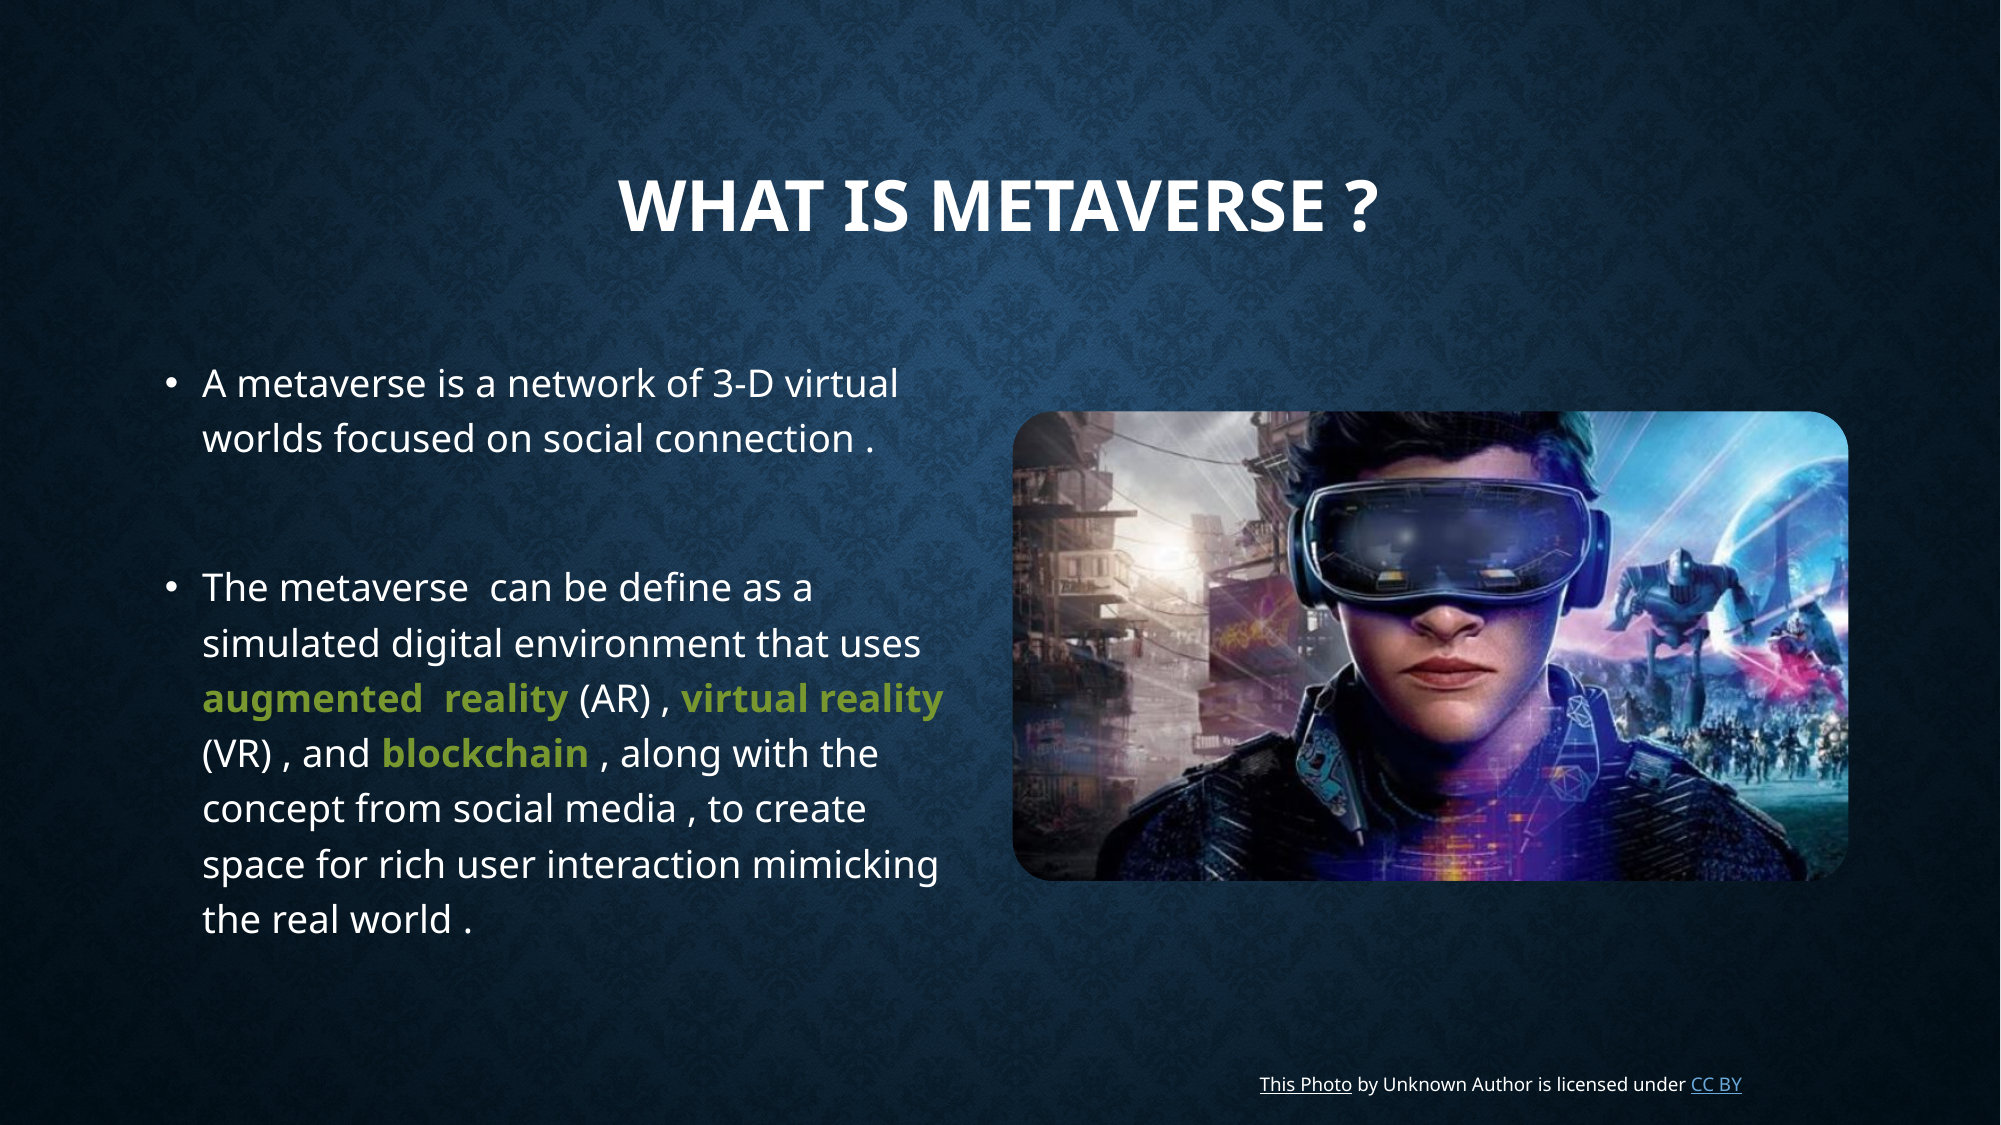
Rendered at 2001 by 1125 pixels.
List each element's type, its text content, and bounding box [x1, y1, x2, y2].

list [1012, 410, 1849, 882]
text_box This Photo by Unknown Author is licensed under CC BY [1244, 1065, 2000, 1106]
title What is metaverse ? [149, 99, 1849, 318]
list A metaverse is a network of 3-D virtual worlds focused on social connection . The metaverse can be define as a simulated digital environment that uses augmented reality (AR) , virtual reality (VR) , and blockchain , along with the concept from social media , to create space for rich user interaction mimicking the real world . [149, 342, 988, 950]
